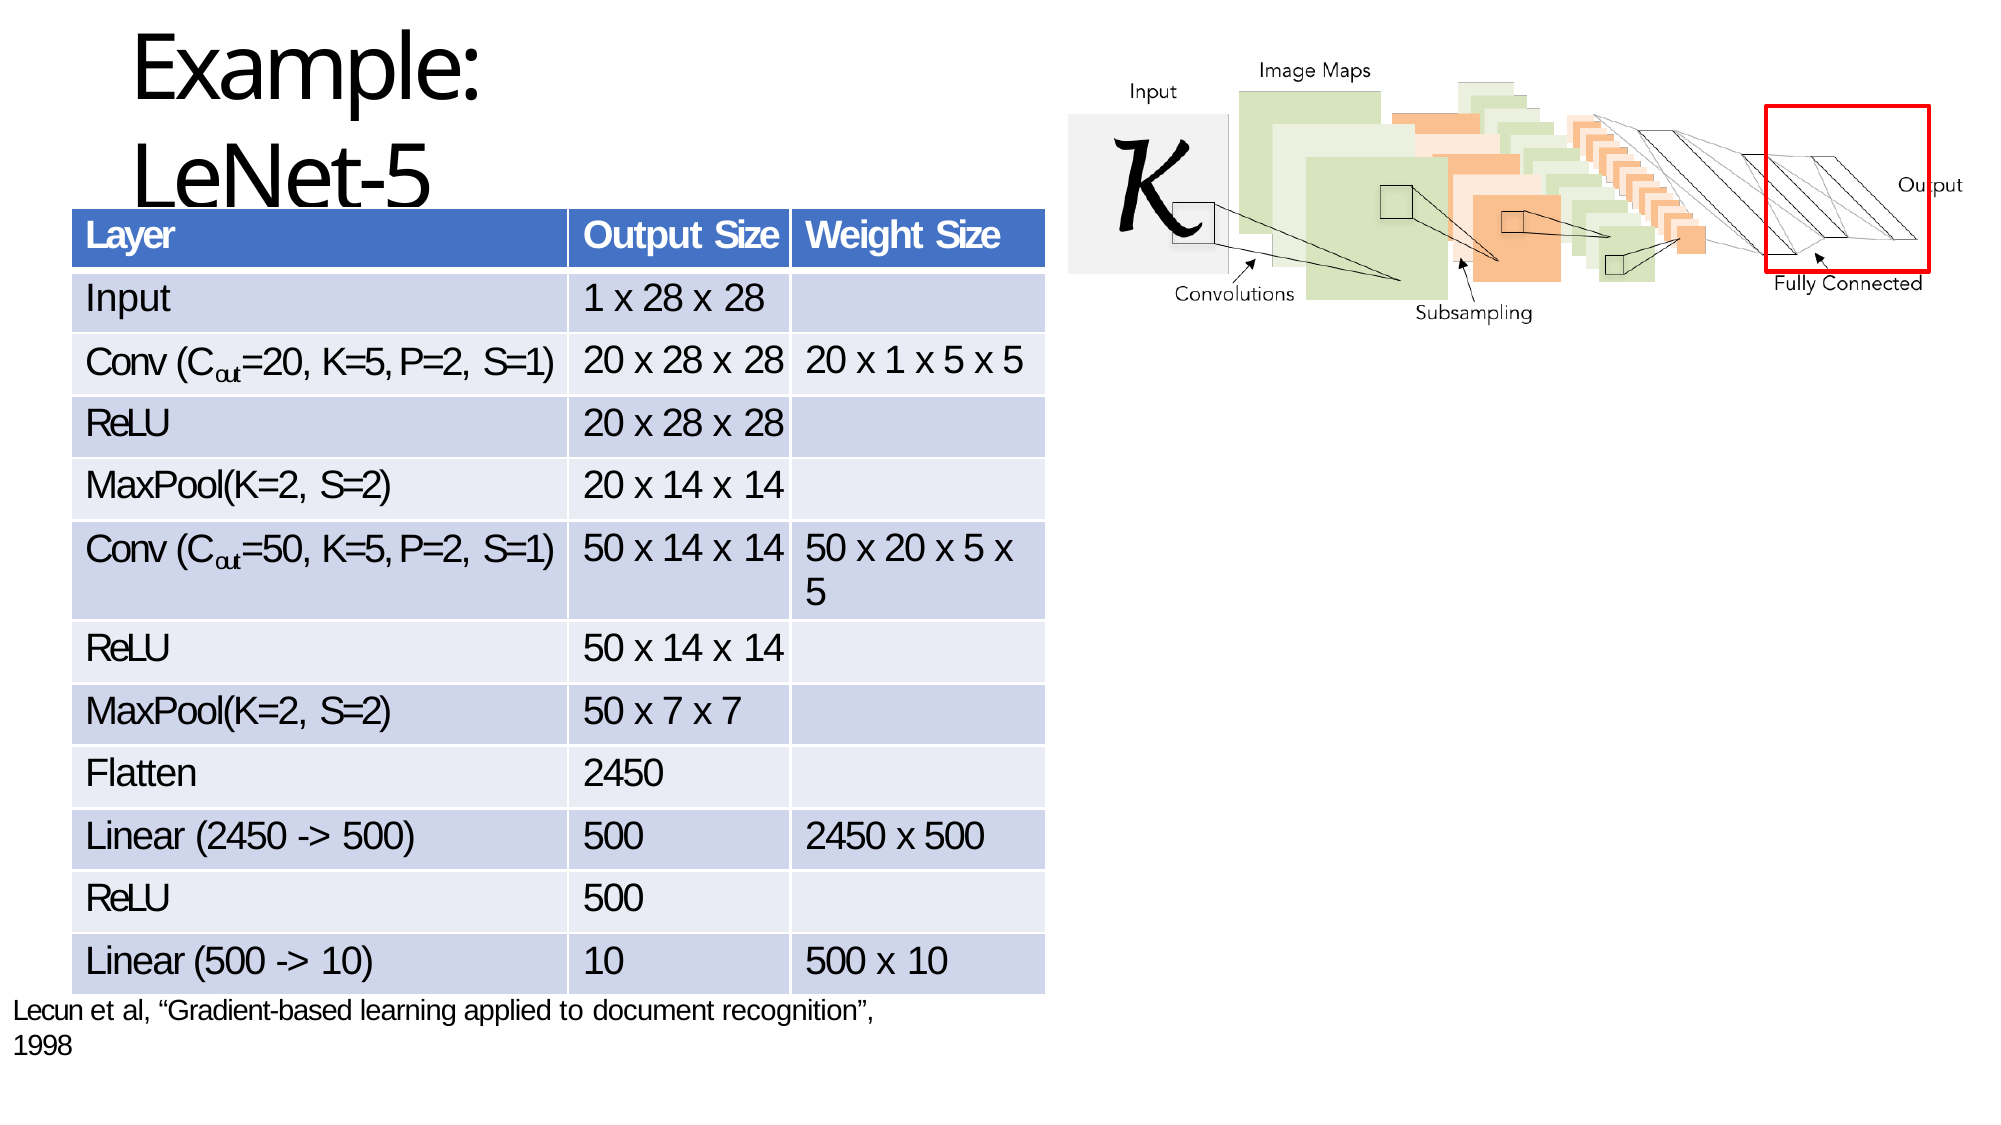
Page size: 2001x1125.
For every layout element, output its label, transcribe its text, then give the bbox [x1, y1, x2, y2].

text_box [1029, 52, 1975, 340]
text_box Lecun et al, “Gradient-based learning applied to document recognition”, 1998 [10, 990, 932, 1061]
table_cell Linear (2450 -> 500) [72, 810, 567, 869]
table_cell [792, 274, 1045, 332]
table_cell [792, 397, 1045, 457]
table_cell 20 x 1 x 5 x 5 [792, 334, 1045, 394]
table_cell 20 x 14 x 14 [569, 459, 789, 519]
table_cell [792, 747, 1045, 807]
table_cell 50 x 20 x 5 x 5 [792, 522, 1045, 619]
table_cell 500 [569, 872, 789, 932]
table_cell ReLU [72, 872, 567, 932]
table_cell 2450 x 500 [792, 810, 1045, 869]
table_cell 500 [569, 810, 789, 869]
table_cell 20 x 28 x 28 [569, 334, 789, 394]
table_cell [792, 459, 1045, 519]
table_cell [792, 622, 1045, 682]
table_cell Conv (Cout=50, K=5, P=2, S=1) [72, 522, 567, 619]
table_cell ReLU [72, 397, 567, 457]
table_cell [792, 872, 1045, 932]
table_cell Input [72, 274, 567, 332]
table_cell ReLU [72, 622, 567, 682]
table_cell 20 x 28 x 28 [569, 397, 789, 457]
table_cell Conv (Cout=20, K=5, P=2, S=1) [72, 334, 567, 394]
table_cell 50 x 7 x 7 [569, 685, 789, 744]
table_cell 50 x 14 x 14 [569, 622, 789, 682]
table_cell [792, 685, 1045, 744]
table_cell 500 x 10 [792, 934, 1045, 994]
table_header Weight Size [792, 209, 1045, 267]
table_cell Linear (500 -> 10) [72, 934, 567, 990]
table_cell 1 x 28 x 28 [569, 274, 789, 332]
table_header Output Size [569, 209, 789, 267]
table_cell MaxPool(K=2, S=2) [72, 685, 567, 744]
table_cell 10 [569, 934, 789, 990]
table_cell MaxPool(K=2, S=2) [72, 459, 567, 519]
table_cell 50 x 14 x 14 [569, 522, 789, 619]
table_cell Flatten [72, 747, 567, 807]
table_cell 2450 [569, 747, 789, 807]
table_header Layer [72, 209, 567, 267]
text_box [1766, 106, 1930, 272]
title Example: LeNet-5 [127, 6, 717, 207]
